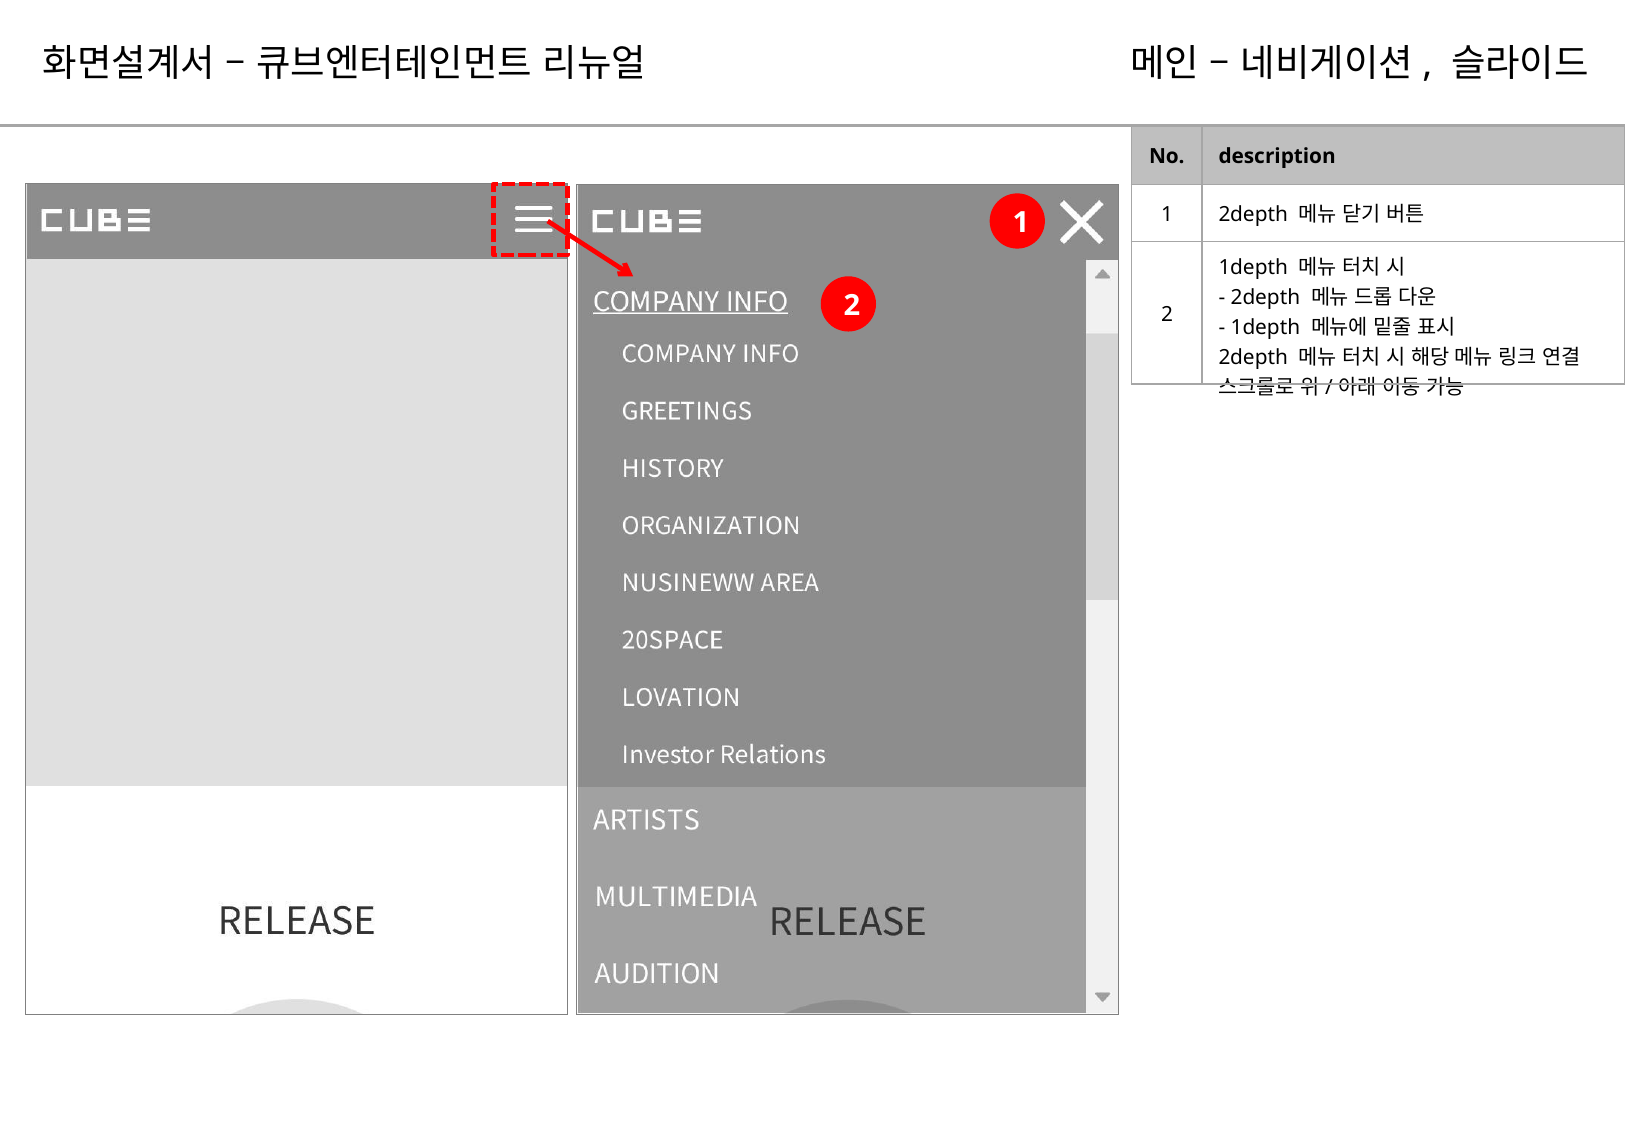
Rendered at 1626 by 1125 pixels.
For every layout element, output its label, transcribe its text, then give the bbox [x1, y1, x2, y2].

table_cell 1 [1132, 185, 1201, 241]
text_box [547, 220, 634, 277]
table_cell 2 [1132, 242, 1201, 383]
table_header description [1203, 137, 1624, 184]
picture [575, 183, 1120, 1015]
text_box 메인 – 네비게이션, 슬라이드 [895, 30, 1606, 93]
text_box 화면설계서 – 큐브엔터테인먼트 리뉴얼 [0, 30, 813, 93]
table_header No. [1132, 137, 1201, 184]
table_cell 1depth 메뉴 터치 시 - 2depth 메뉴 드롭 다운 - 1depth 메뉴에 밑줄 표시 2depth 메뉴 터치 시 해당 메뉴 링크 연결 스크롤로 위/아래 이동 가능 [1203, 242, 1624, 383]
table_cell 2depth 메뉴 닫기 버튼 [1203, 185, 1624, 241]
picture [24, 183, 568, 1015]
